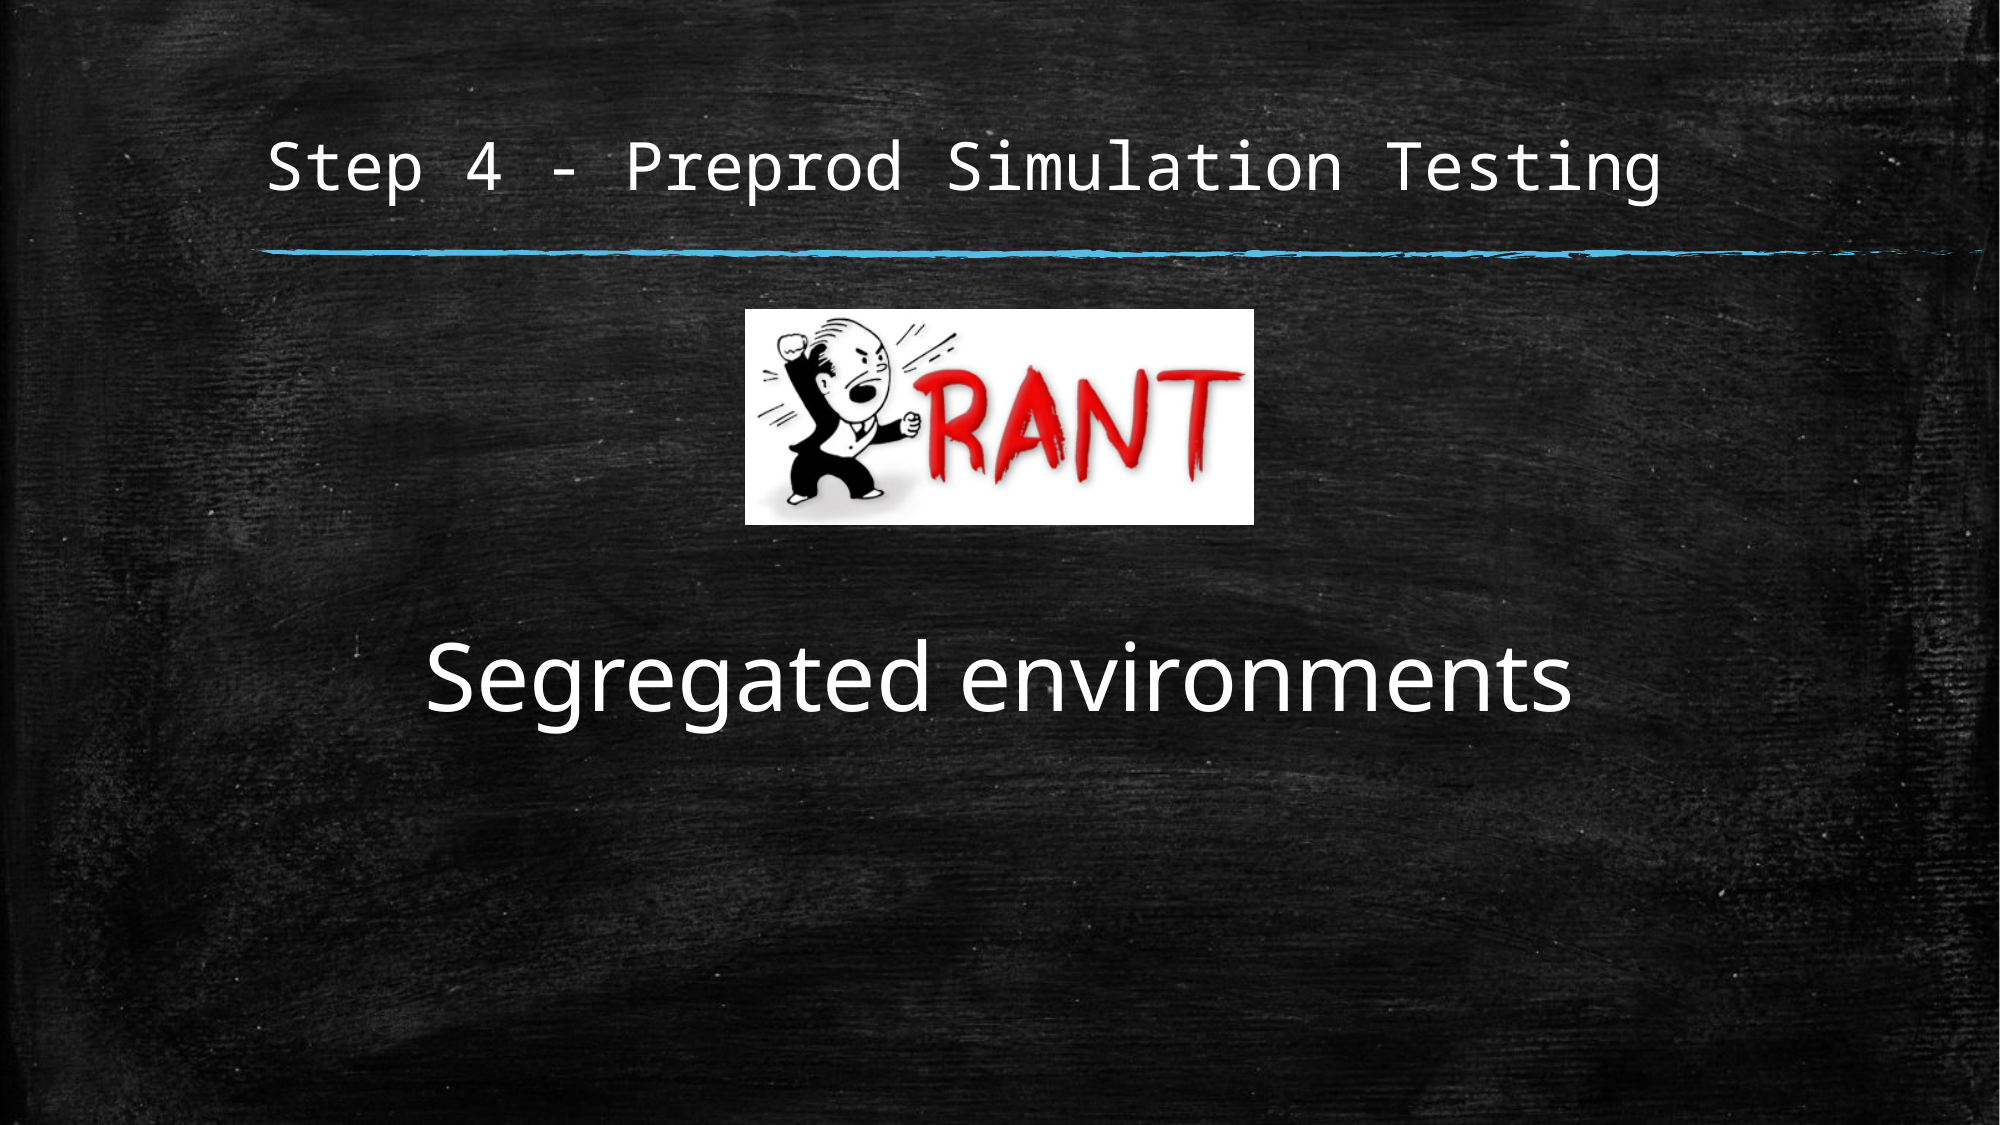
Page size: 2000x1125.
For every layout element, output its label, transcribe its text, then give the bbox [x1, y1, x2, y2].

title Step 4 - Preprod Simulation Testing [249, 45, 1750, 213]
list Segregated environments [347, 622, 1653, 812]
picture [745, 309, 1254, 525]
